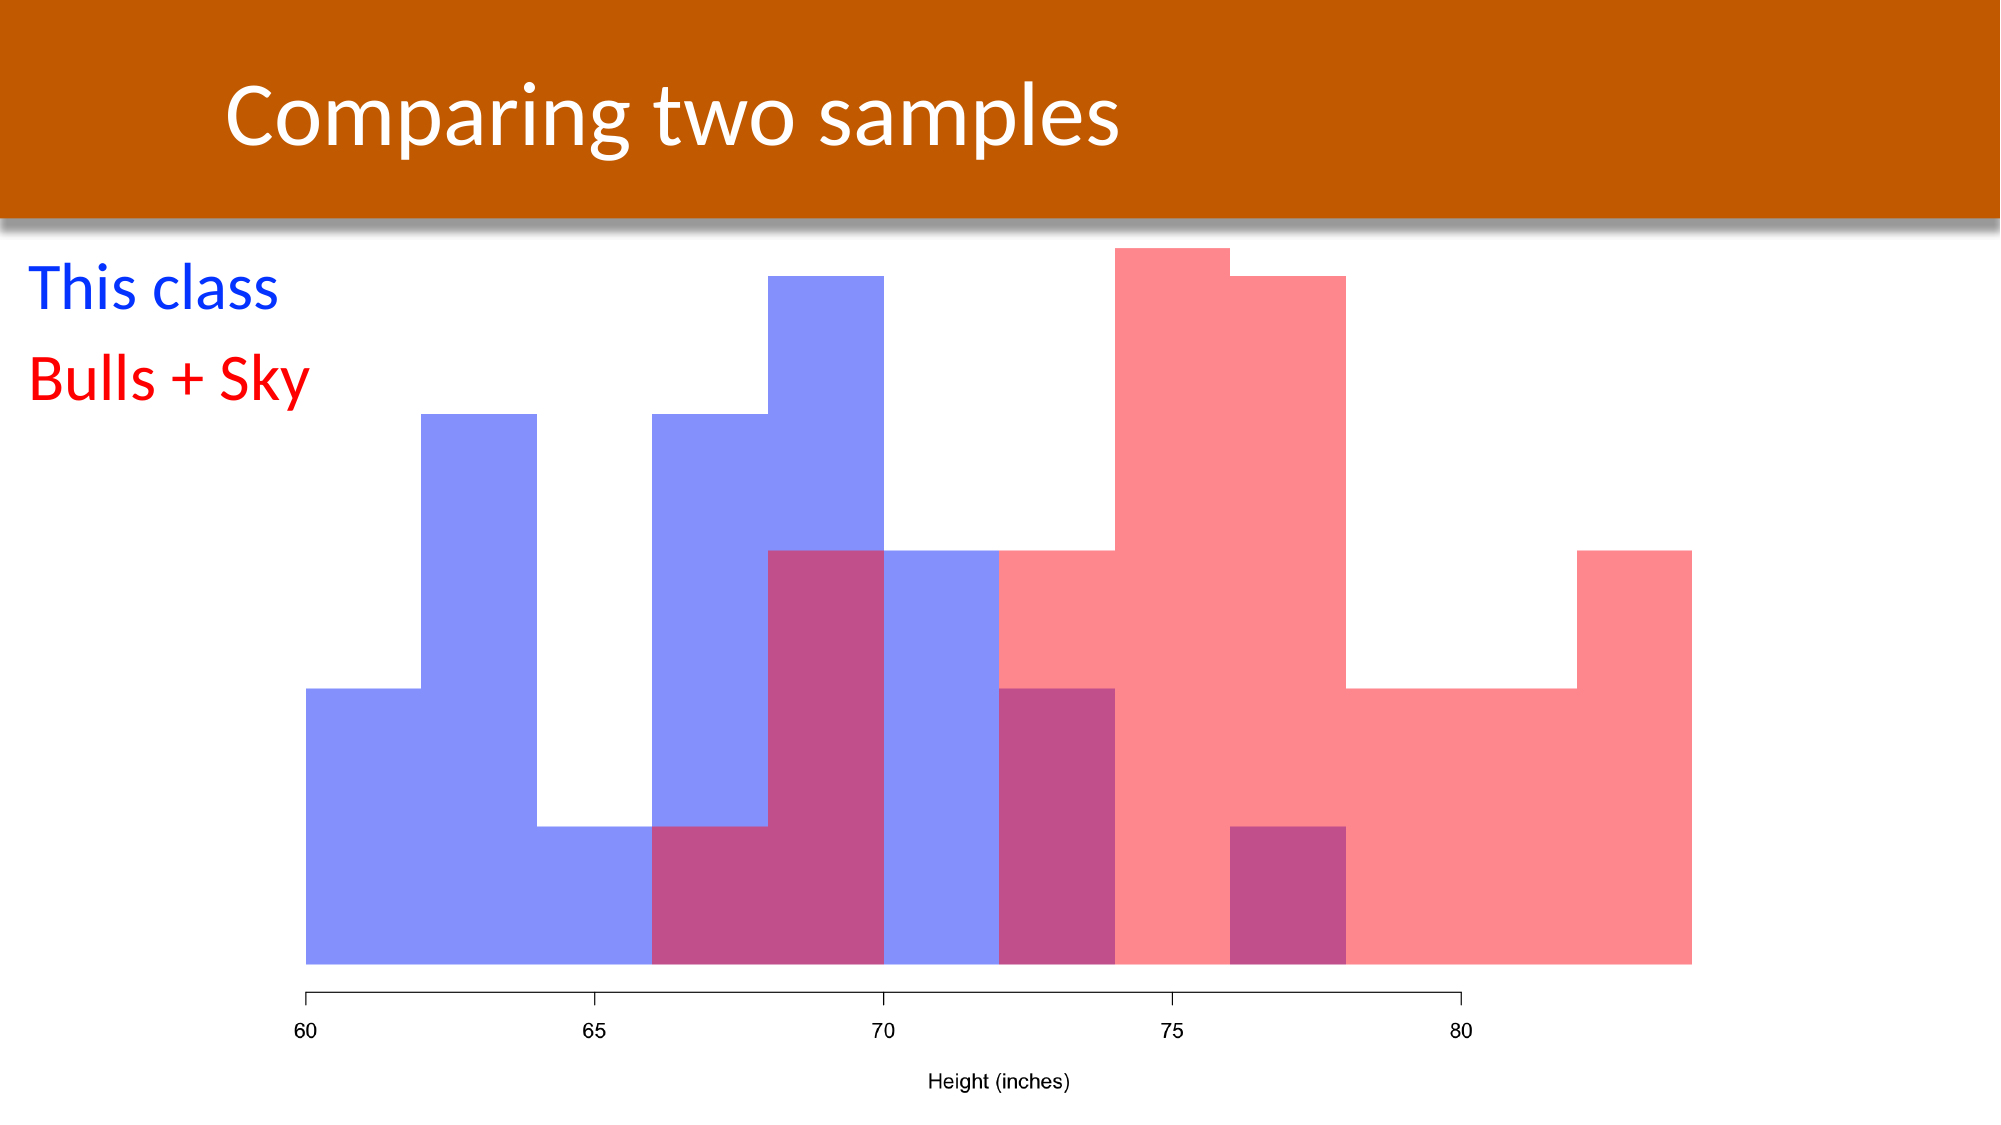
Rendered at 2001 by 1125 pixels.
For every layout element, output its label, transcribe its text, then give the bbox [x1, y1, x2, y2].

text_box [0, 0, 2000, 219]
text_box Bulls + Sky [13, 326, 261, 421]
text_box This class [13, 235, 261, 326]
text_box Comparing two samples [210, 17, 2000, 201]
picture [261, 228, 1739, 1110]
